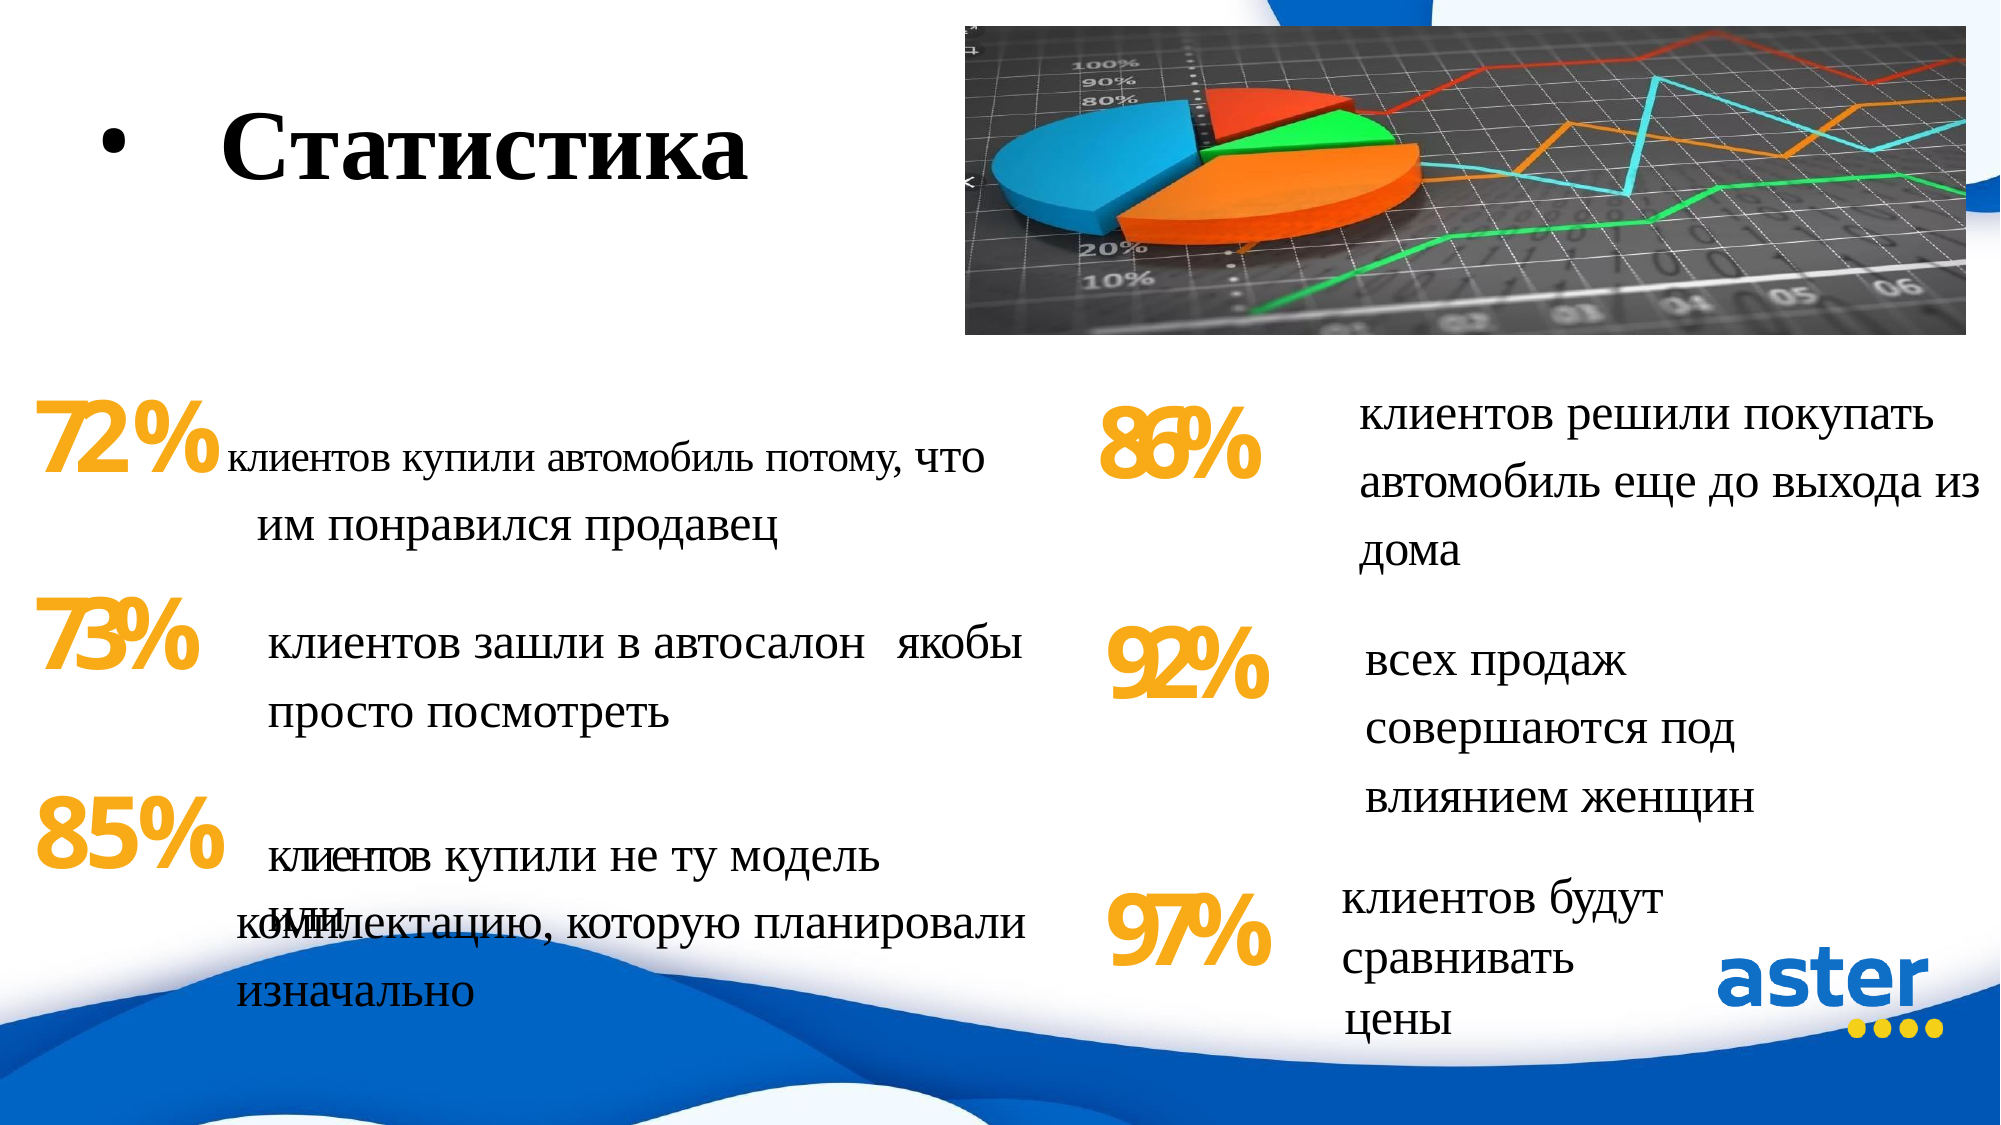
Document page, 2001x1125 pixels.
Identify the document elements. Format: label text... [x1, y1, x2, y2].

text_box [965, 26, 1966, 1038]
text_box клиентов купили не ту модель или [265, 819, 960, 878]
picture [0, 0, 2000, 1125]
text_box клиентов решили покупать автомобиль еще до выхода из дома [1969, 368, 1985, 576]
text_box Статистика 72%клиентов купили автомобиль потому, что им понравился продавец [32, 77, 960, 552]
text_box 73% [32, 567, 248, 690]
text_box клиентов зашли в автосалон якобы просто посмотреть [265, 597, 960, 738]
text_box комплектацию, которую планировали изначально [234, 878, 960, 1017]
text_box 85% [32, 766, 273, 889]
